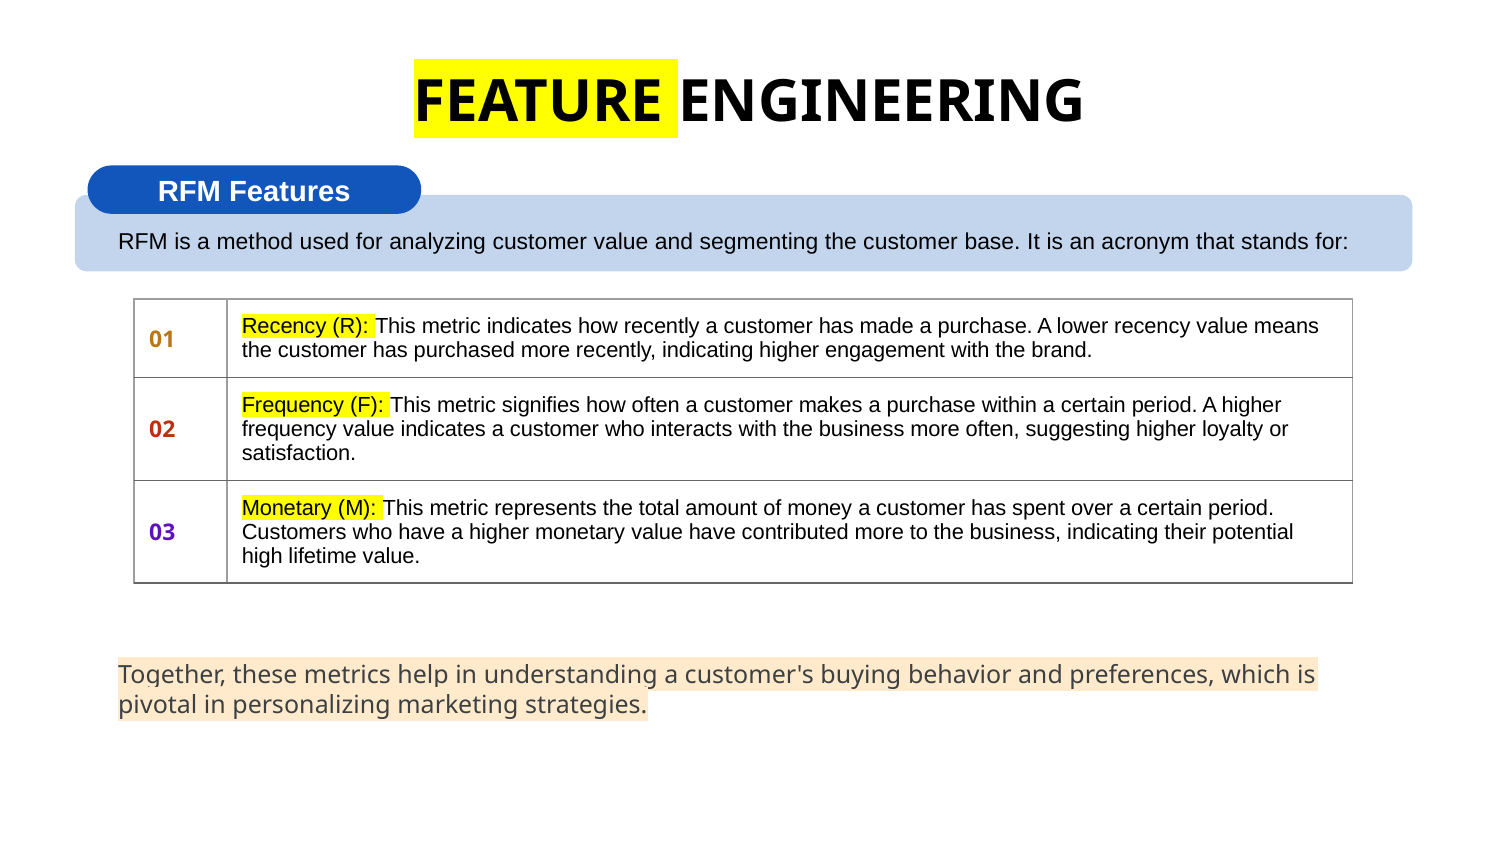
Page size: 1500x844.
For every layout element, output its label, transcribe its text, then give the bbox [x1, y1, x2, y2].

text_box RFM is a method used for analyzing customer value and segmenting the customer base. It is an acronym that stands for: [103, 202, 1413, 279]
table_cell 02 [135, 378, 226, 480]
table_cell Monetary (M): This metric represents the total amount of money a customer has spent over a certain period. Customers who have a higher monetary value have contributed more to the business, indicating their potential high lifetime value. [228, 481, 1352, 582]
table_header Recency (R): This metric indicates how recently a customer has made a purchase. A lower recency value means the customer has purchased more recently, indicating higher engagement with the brand. [228, 300, 1352, 377]
text_box [419, 194, 1412, 202]
text_box RFM Features [87, 165, 422, 213]
table_header 01 [135, 300, 226, 377]
table_cell 03 [135, 481, 226, 582]
table_cell Frequency (F): This metric signifies how often a customer makes a purchase within a certain period. A higher frequency value indicates a customer who interacts with the business more often, suggesting higher loyalty or satisfaction. [228, 378, 1352, 480]
text_box Together, these metrics help in understanding a customer's buying behavior and preferences, which is pivotal in personalizing marketing strategies. [103, 638, 1413, 739]
title FEATURE ENGINEERING [75, 67, 1425, 129]
text_box [74, 194, 103, 272]
